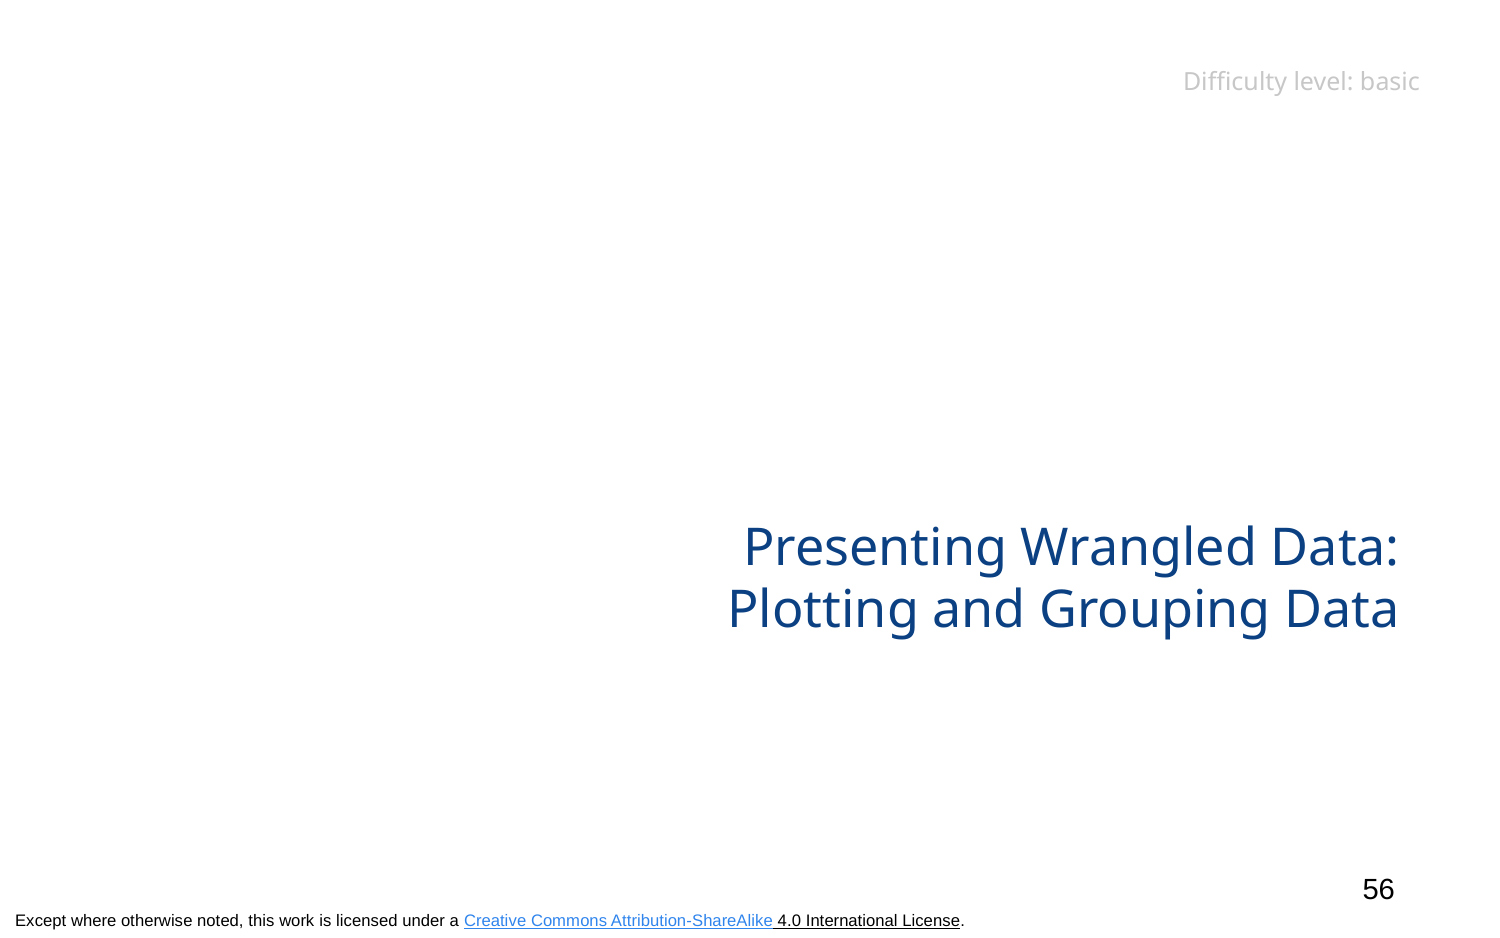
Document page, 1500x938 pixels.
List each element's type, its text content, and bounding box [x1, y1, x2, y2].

slide_number 56 [1347, 862, 1416, 913]
title Presenting Wrangled Data: Plotting and Grouping Data [316, 364, 1416, 654]
text_box Difficulty level: basic [1168, 57, 1436, 103]
